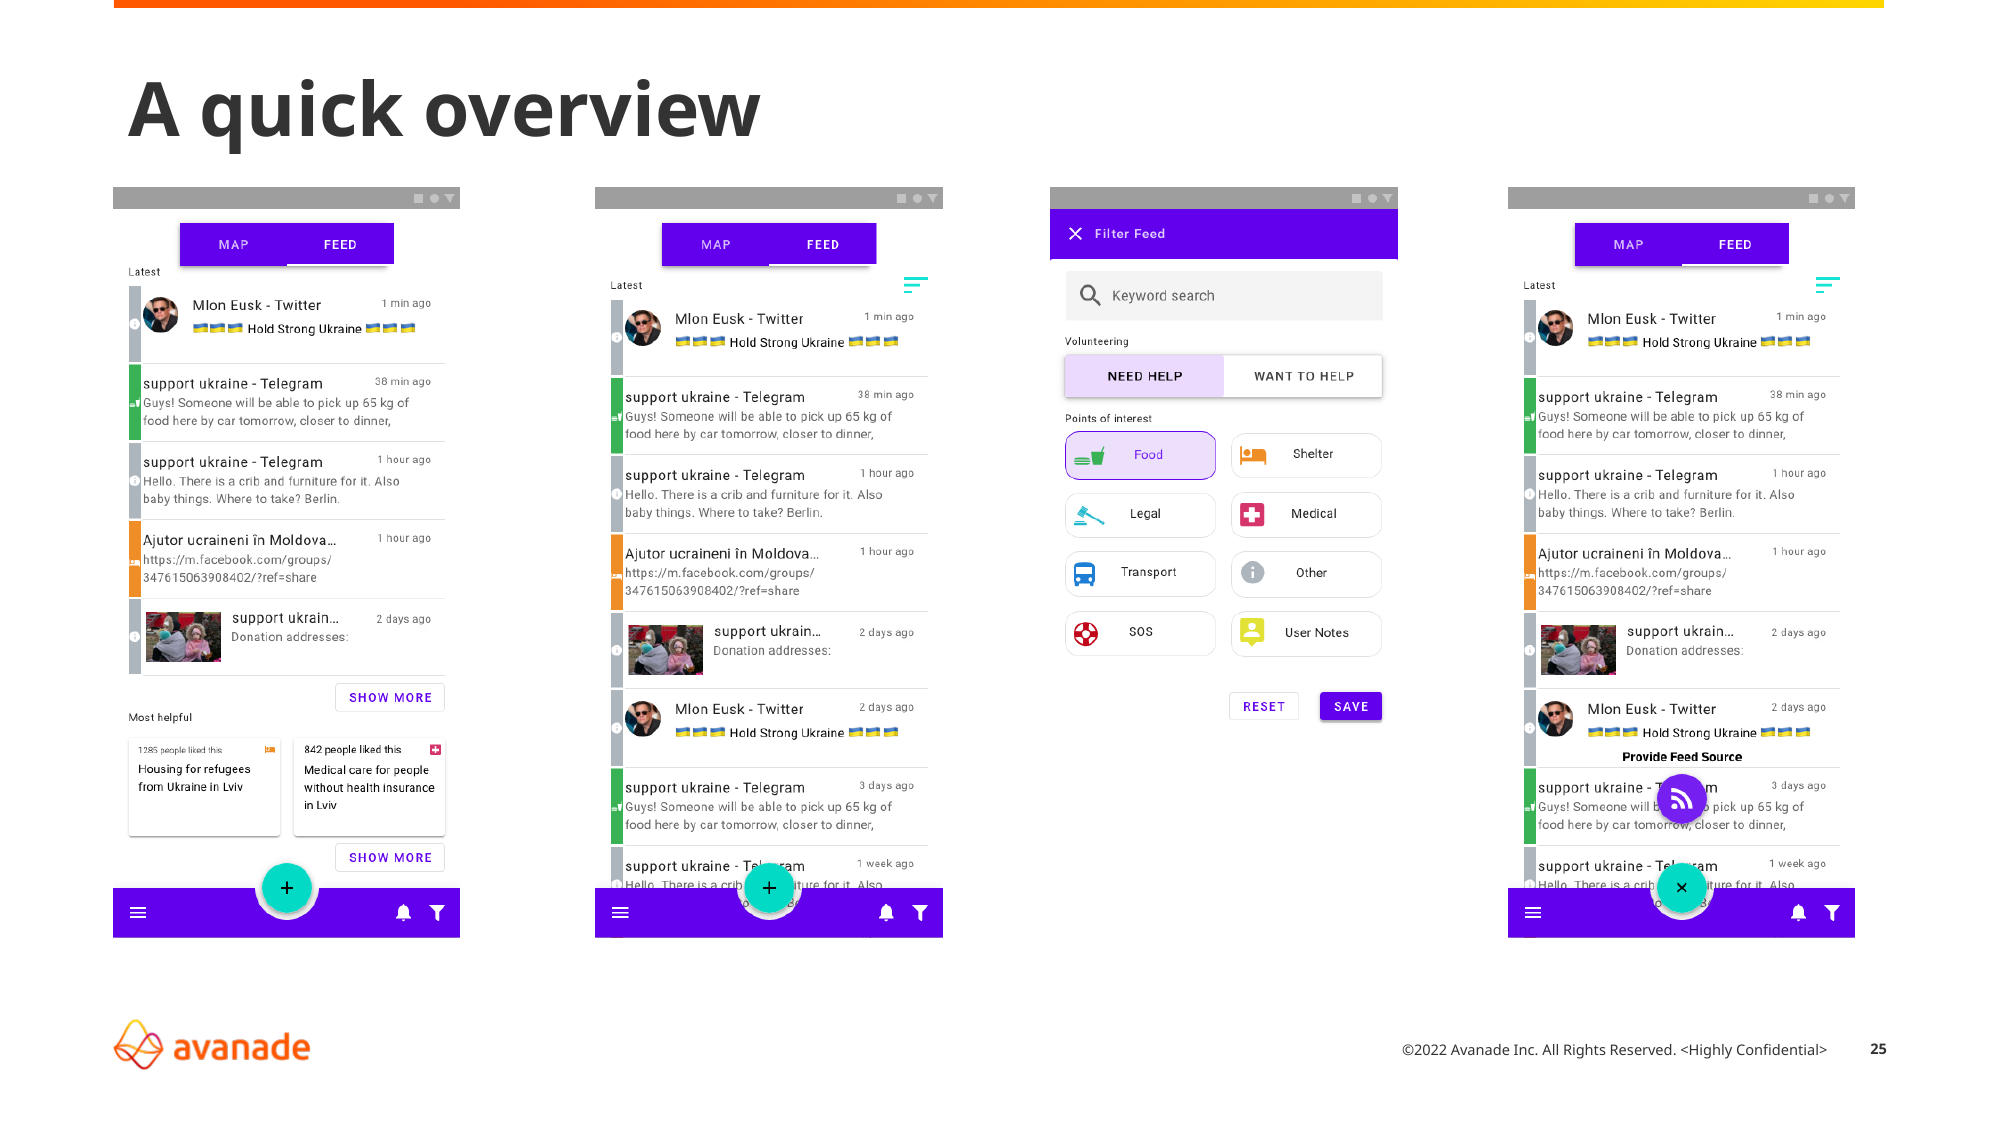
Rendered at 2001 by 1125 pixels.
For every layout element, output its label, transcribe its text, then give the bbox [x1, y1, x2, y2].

picture [93, 999, 339, 1090]
picture [1508, 187, 1855, 938]
title A quick overview [113, 64, 1883, 228]
picture [113, 187, 460, 938]
picture [595, 187, 943, 938]
picture [1050, 187, 1398, 938]
